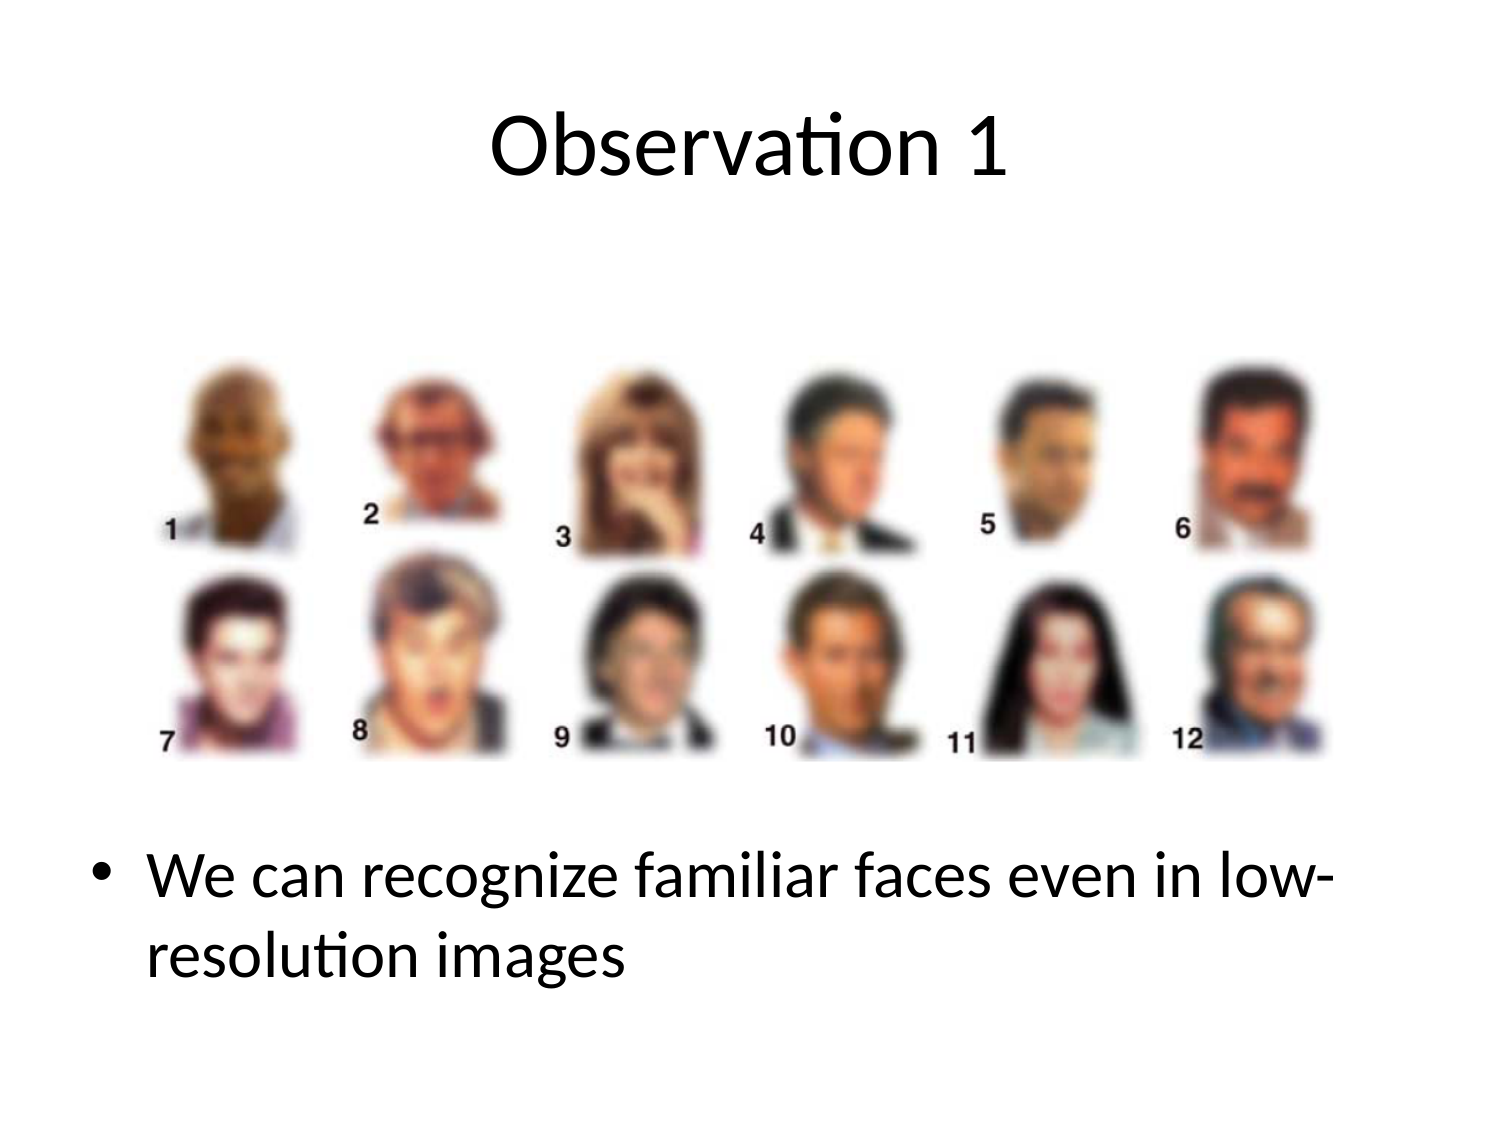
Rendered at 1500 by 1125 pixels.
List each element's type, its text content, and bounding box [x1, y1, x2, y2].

title Observation 1 [75, 45, 1425, 233]
picture [132, 351, 1357, 774]
list We can recognize familiar faces even in low-resolution images [75, 262, 1425, 1077]
